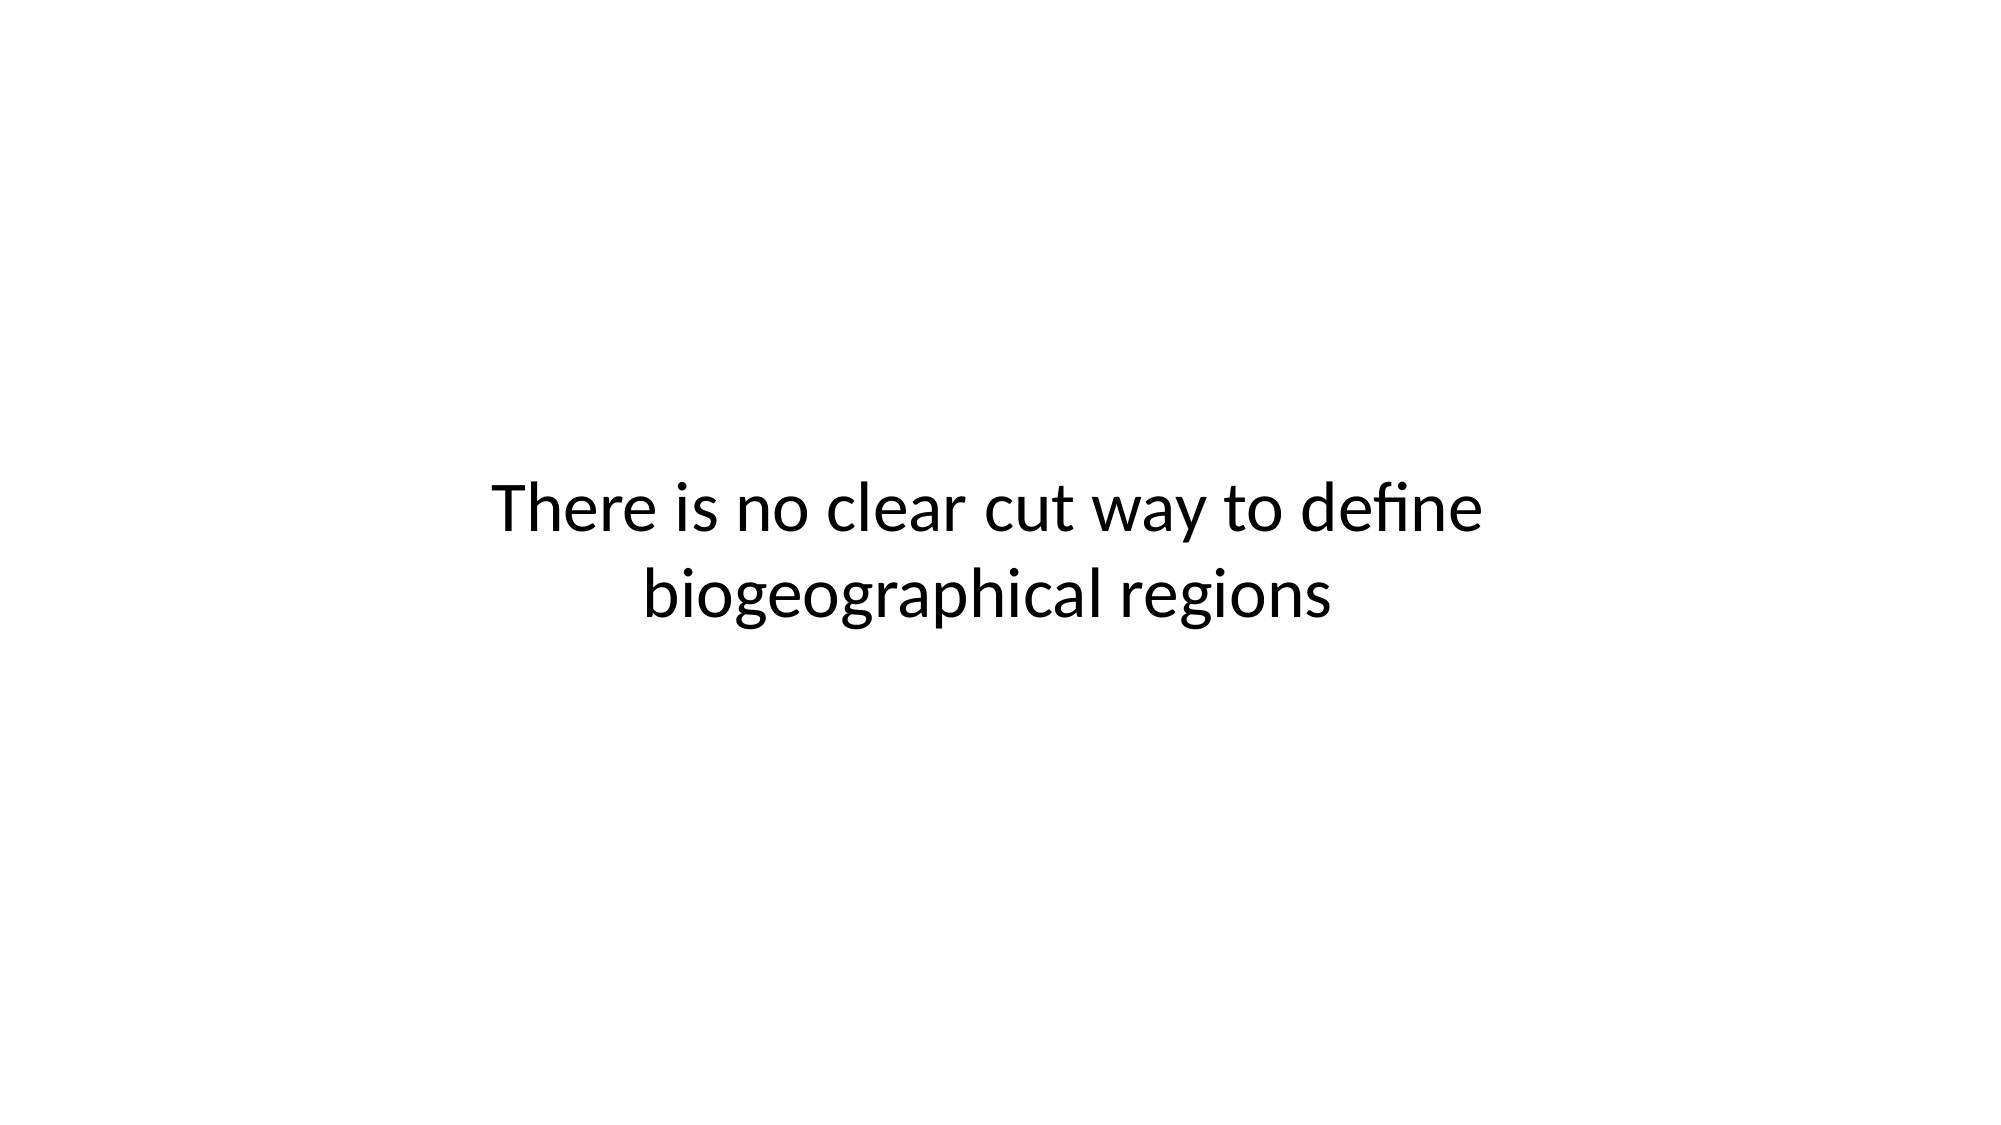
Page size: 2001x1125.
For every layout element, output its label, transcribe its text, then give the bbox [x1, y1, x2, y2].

title There is no clear cut way to define biogeographical regions [313, 452, 1663, 640]
